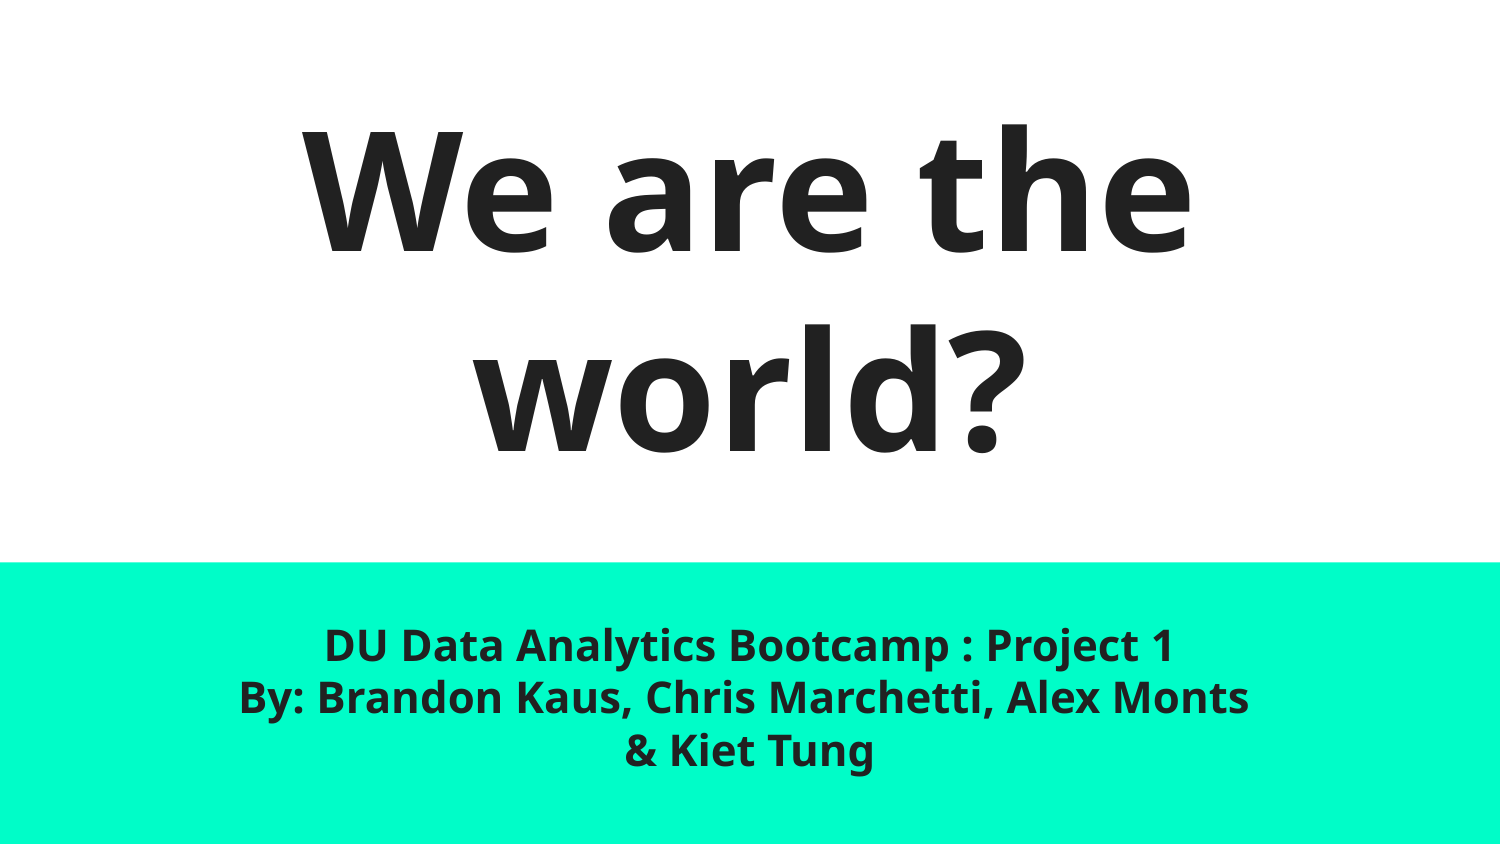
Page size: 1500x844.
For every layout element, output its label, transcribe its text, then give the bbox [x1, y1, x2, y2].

subtitle DU Data Analytics Bootcamp : Project 1 By: Brandon Kaus, Chris Marchetti, Alex Monts & Kiet Tung [51, 638, 1449, 755]
title We are the world? [51, 64, 1449, 506]
